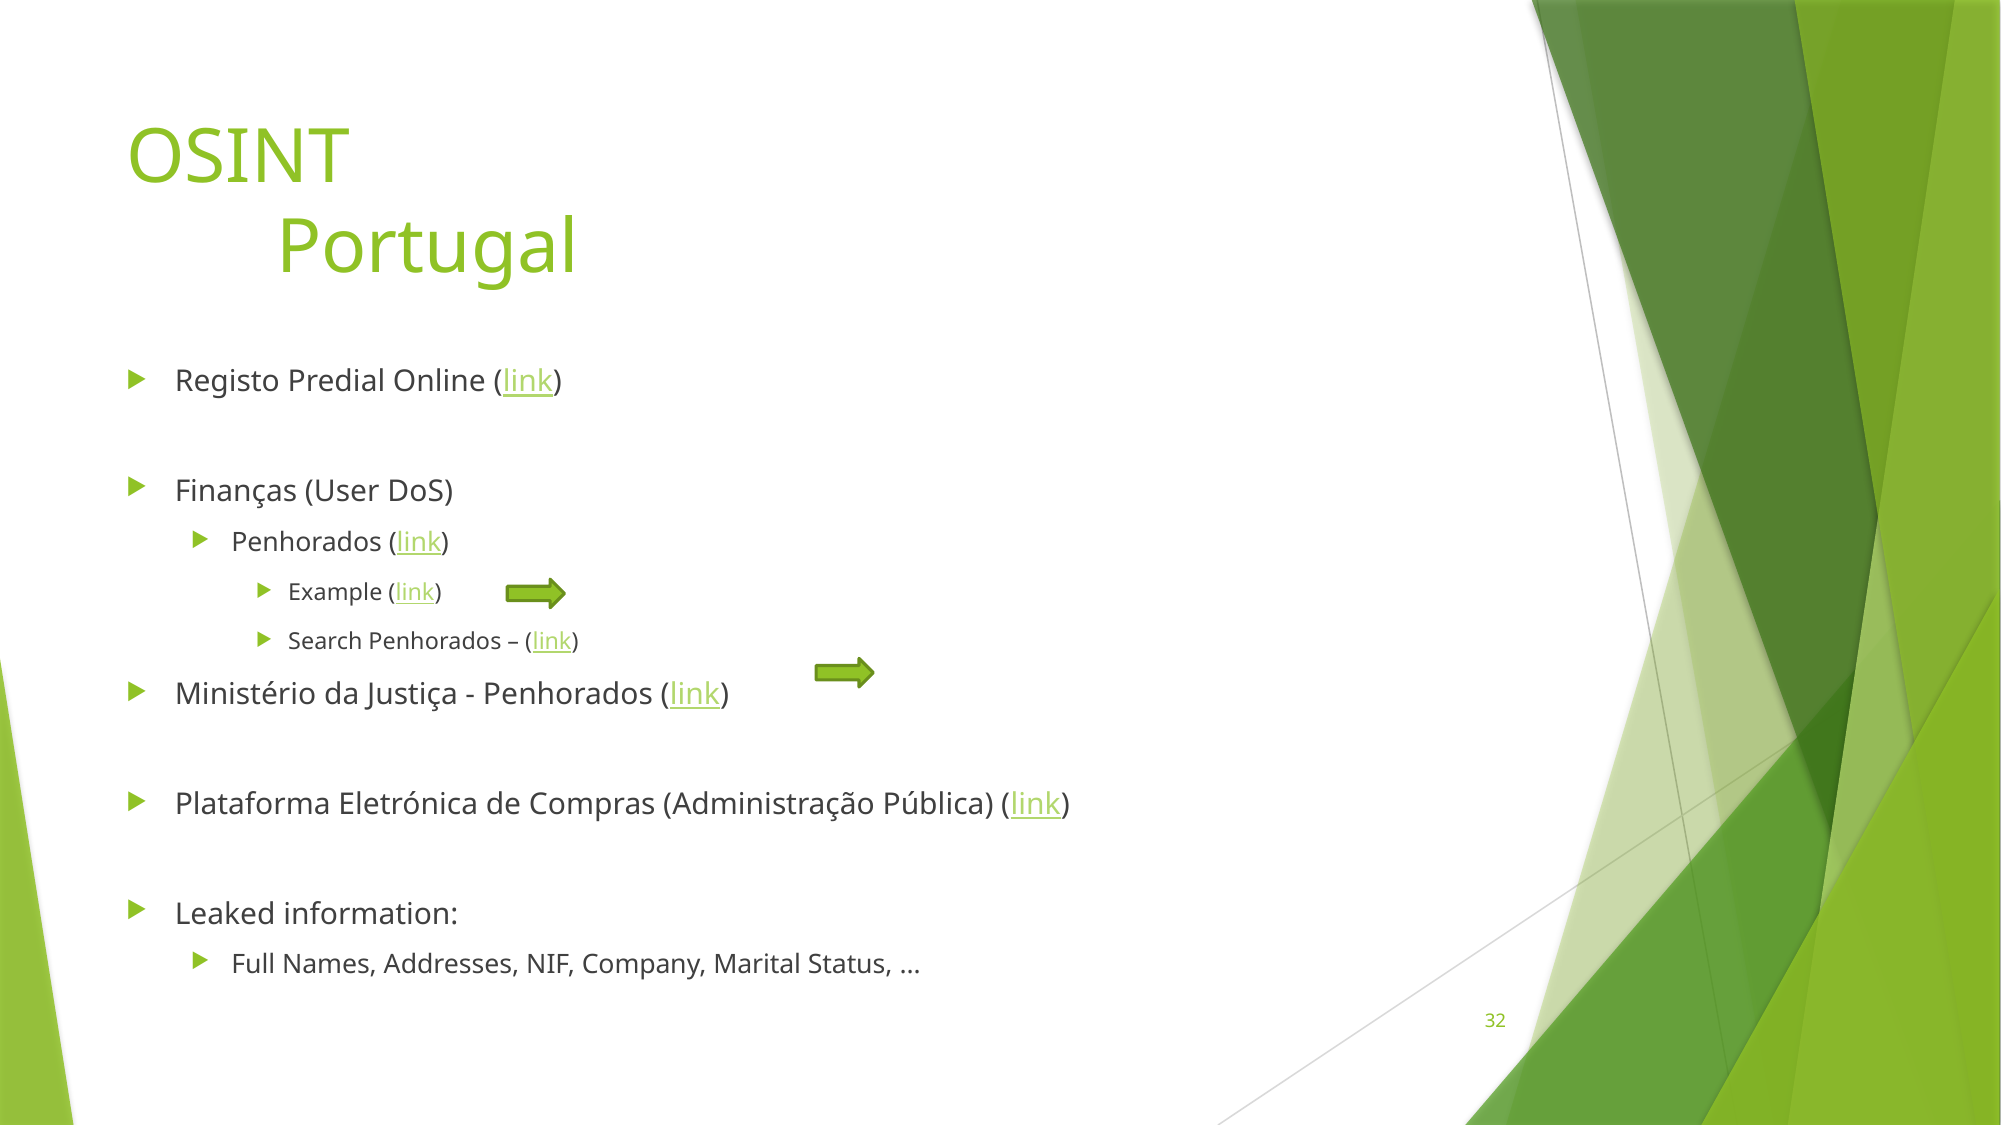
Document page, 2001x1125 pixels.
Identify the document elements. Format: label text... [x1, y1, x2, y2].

slide_number 32 [1409, 991, 1522, 1051]
text_box [814, 656, 875, 689]
list Registo Predial Online (link) Finanças (User DoS) Penhorados (link) Example (link) Search Penhorados – (link) Ministério da Justiça - Penhorados (link) Plataforma Eletrónica de Compras (Administração Pública) (link) Leaked information: Full Names, Addresses, NIF, Company, Marital Status, … [111, 354, 1522, 992]
text_box [505, 577, 566, 610]
title OSINT Portugal [111, 99, 1522, 317]
